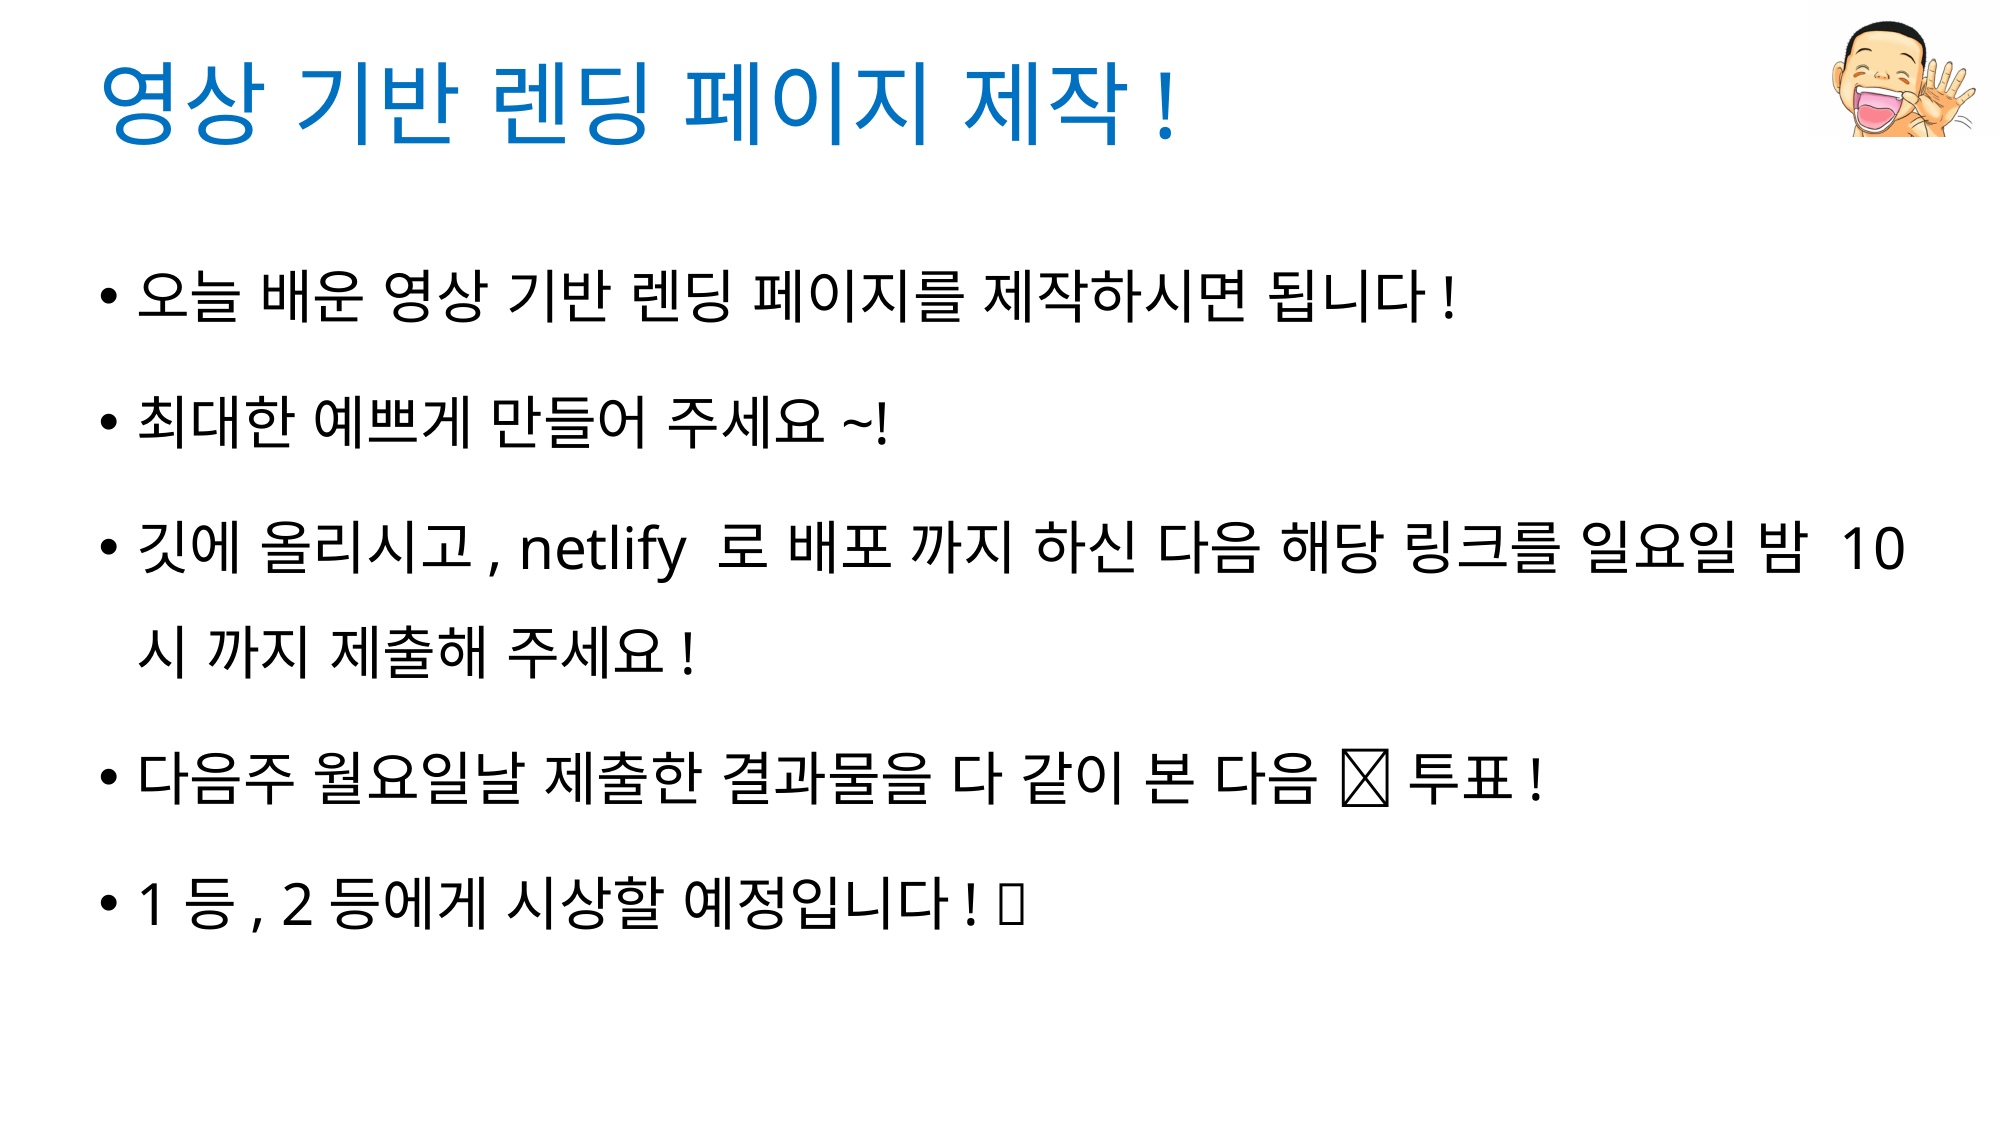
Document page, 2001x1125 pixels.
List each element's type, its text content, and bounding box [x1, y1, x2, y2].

list 오늘 배운 영상 기반 렌딩 페이지를 제작하시면 됩니다! 최대한 예쁘게 만들어 주세요~! 깃에 올리시고, netlify 로 배포 까지 하신 다음 해당 링크를 일요일 밤 10시 까지 제출해 주세요! 다음주 월요일날 제출한 결과물을 다 같이 본 다음  투표! 1등, 2등에게 시상할 예정입니다!  [83, 217, 1931, 1125]
picture [1931, 0, 2000, 137]
title 영상 기반 렌딩 페이지 제작! [83, 0, 1931, 217]
